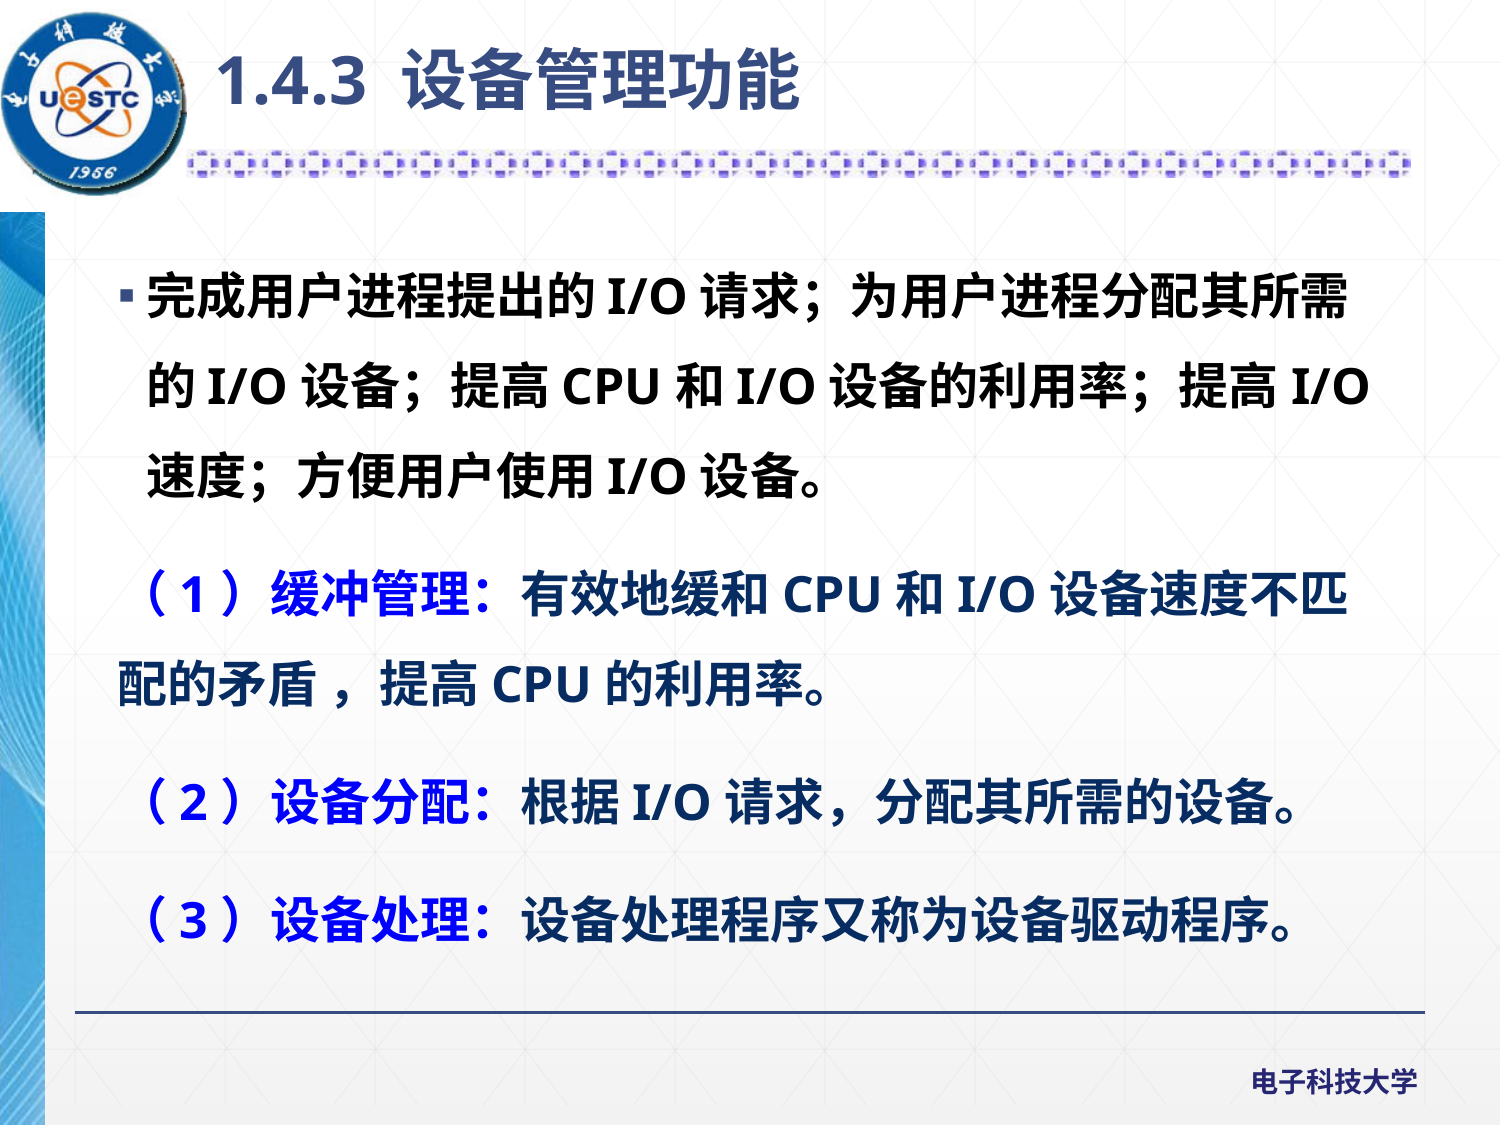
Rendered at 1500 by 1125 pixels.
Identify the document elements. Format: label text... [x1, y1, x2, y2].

picture [0, 212, 45, 1125]
list 完成用户进程提出的I/O请求；为用户进程分配其所需的I/O设备；提高CPU和I/O设备的利用率；提高I/O速度；方便用户使用I/O设备。 （1）缓冲管理：有效地缓和CPU和I/O设备速度不匹配的矛盾 ，提高CPU的利用率。 （2）设备分配：根据I/O请求，分配其所需的设备。 （3）设备处理：设备处理程序又称为设备驱动程序。 [103, 227, 1397, 1014]
picture [0, 0, 1411, 197]
title 1.4.3 设备管理功能 [200, 39, 1013, 156]
